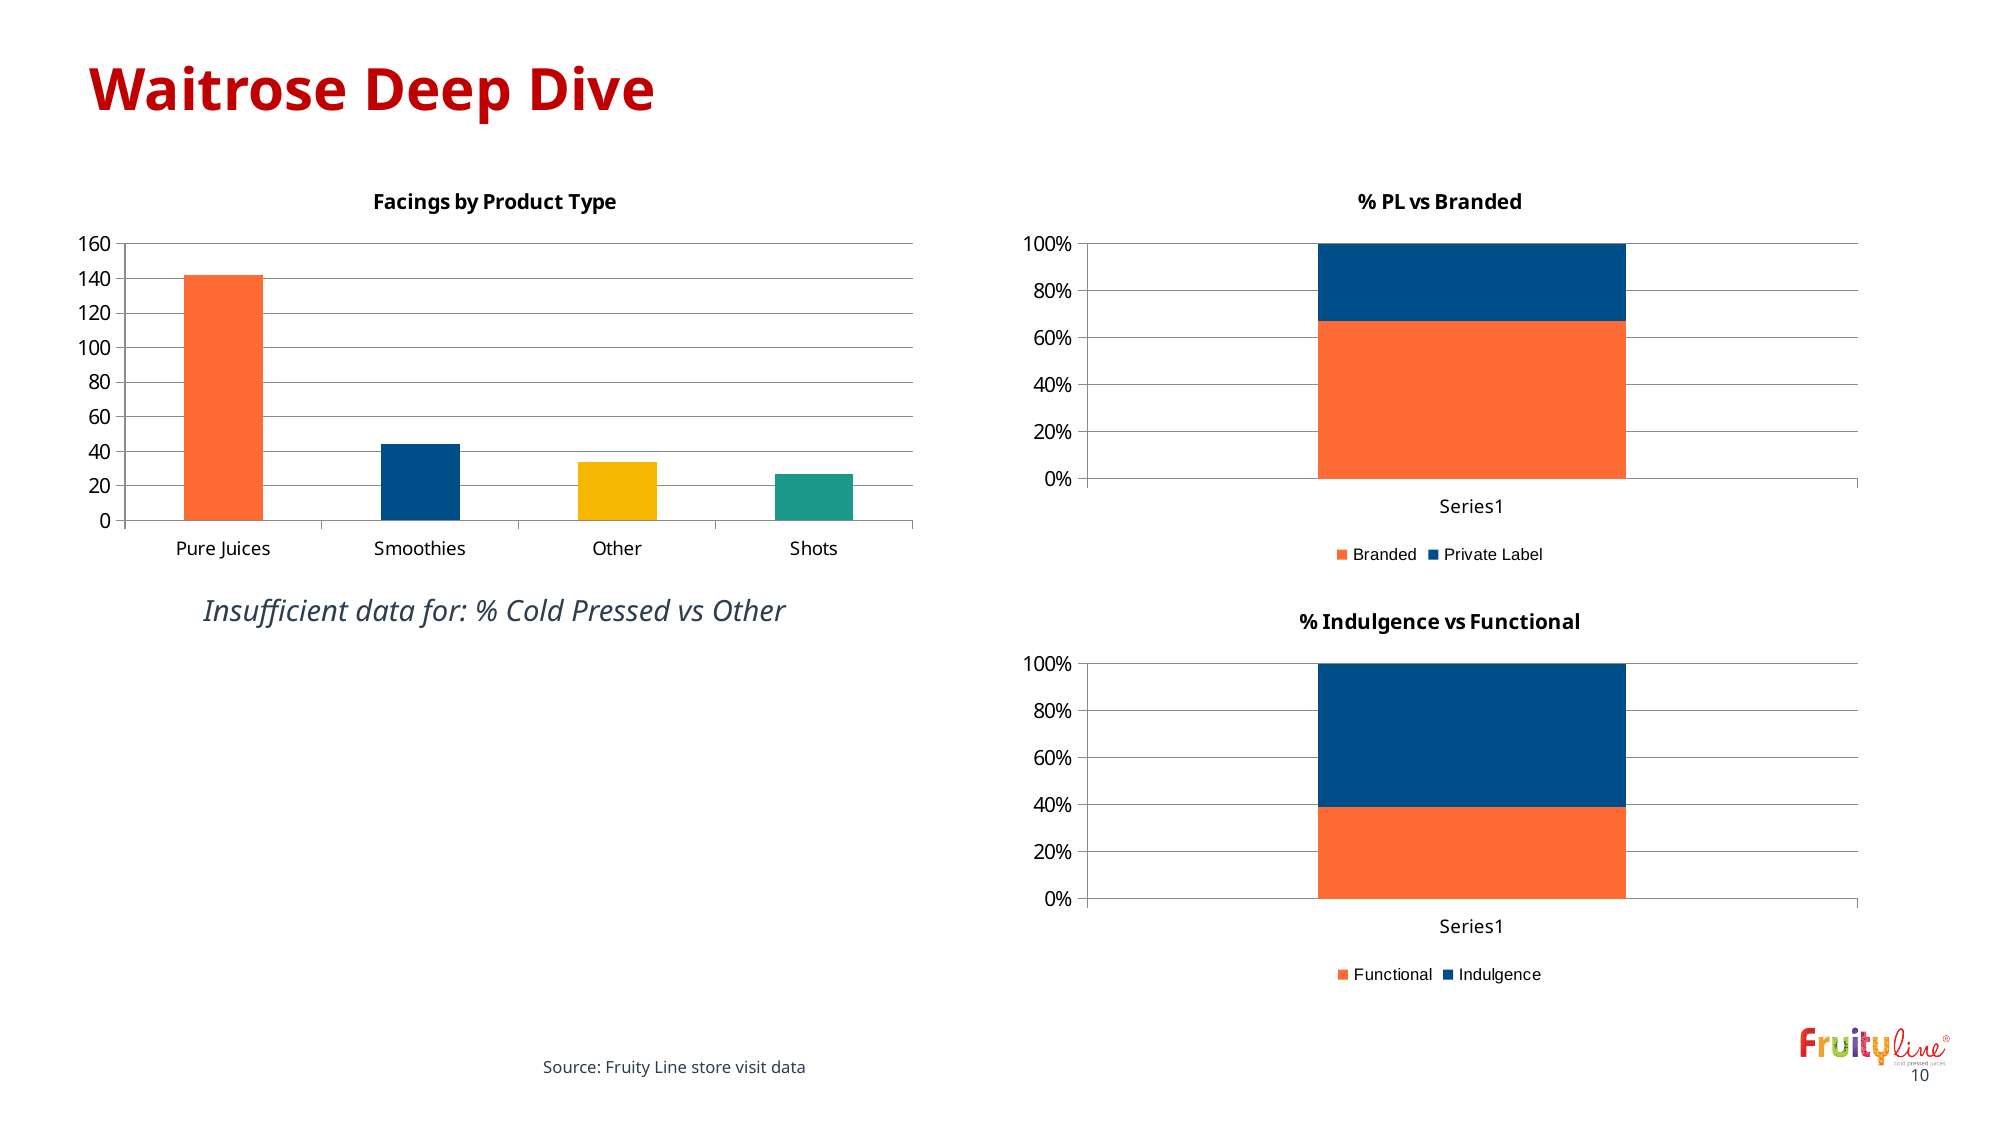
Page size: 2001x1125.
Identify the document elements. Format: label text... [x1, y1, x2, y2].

chart [59, 164, 930, 570]
text_box 10 [1895, 1067, 1945, 1093]
text_box Insufficient data for: % Cold Pressed vs Other [59, 584, 930, 635]
chart [1004, 164, 1875, 570]
picture [1799, 1027, 1950, 1067]
text_box Waitrose Deep Dive [74, 45, 1575, 130]
text_box Source: Fruity Line store visit data [528, 1049, 822, 1085]
chart [1004, 584, 1875, 990]
